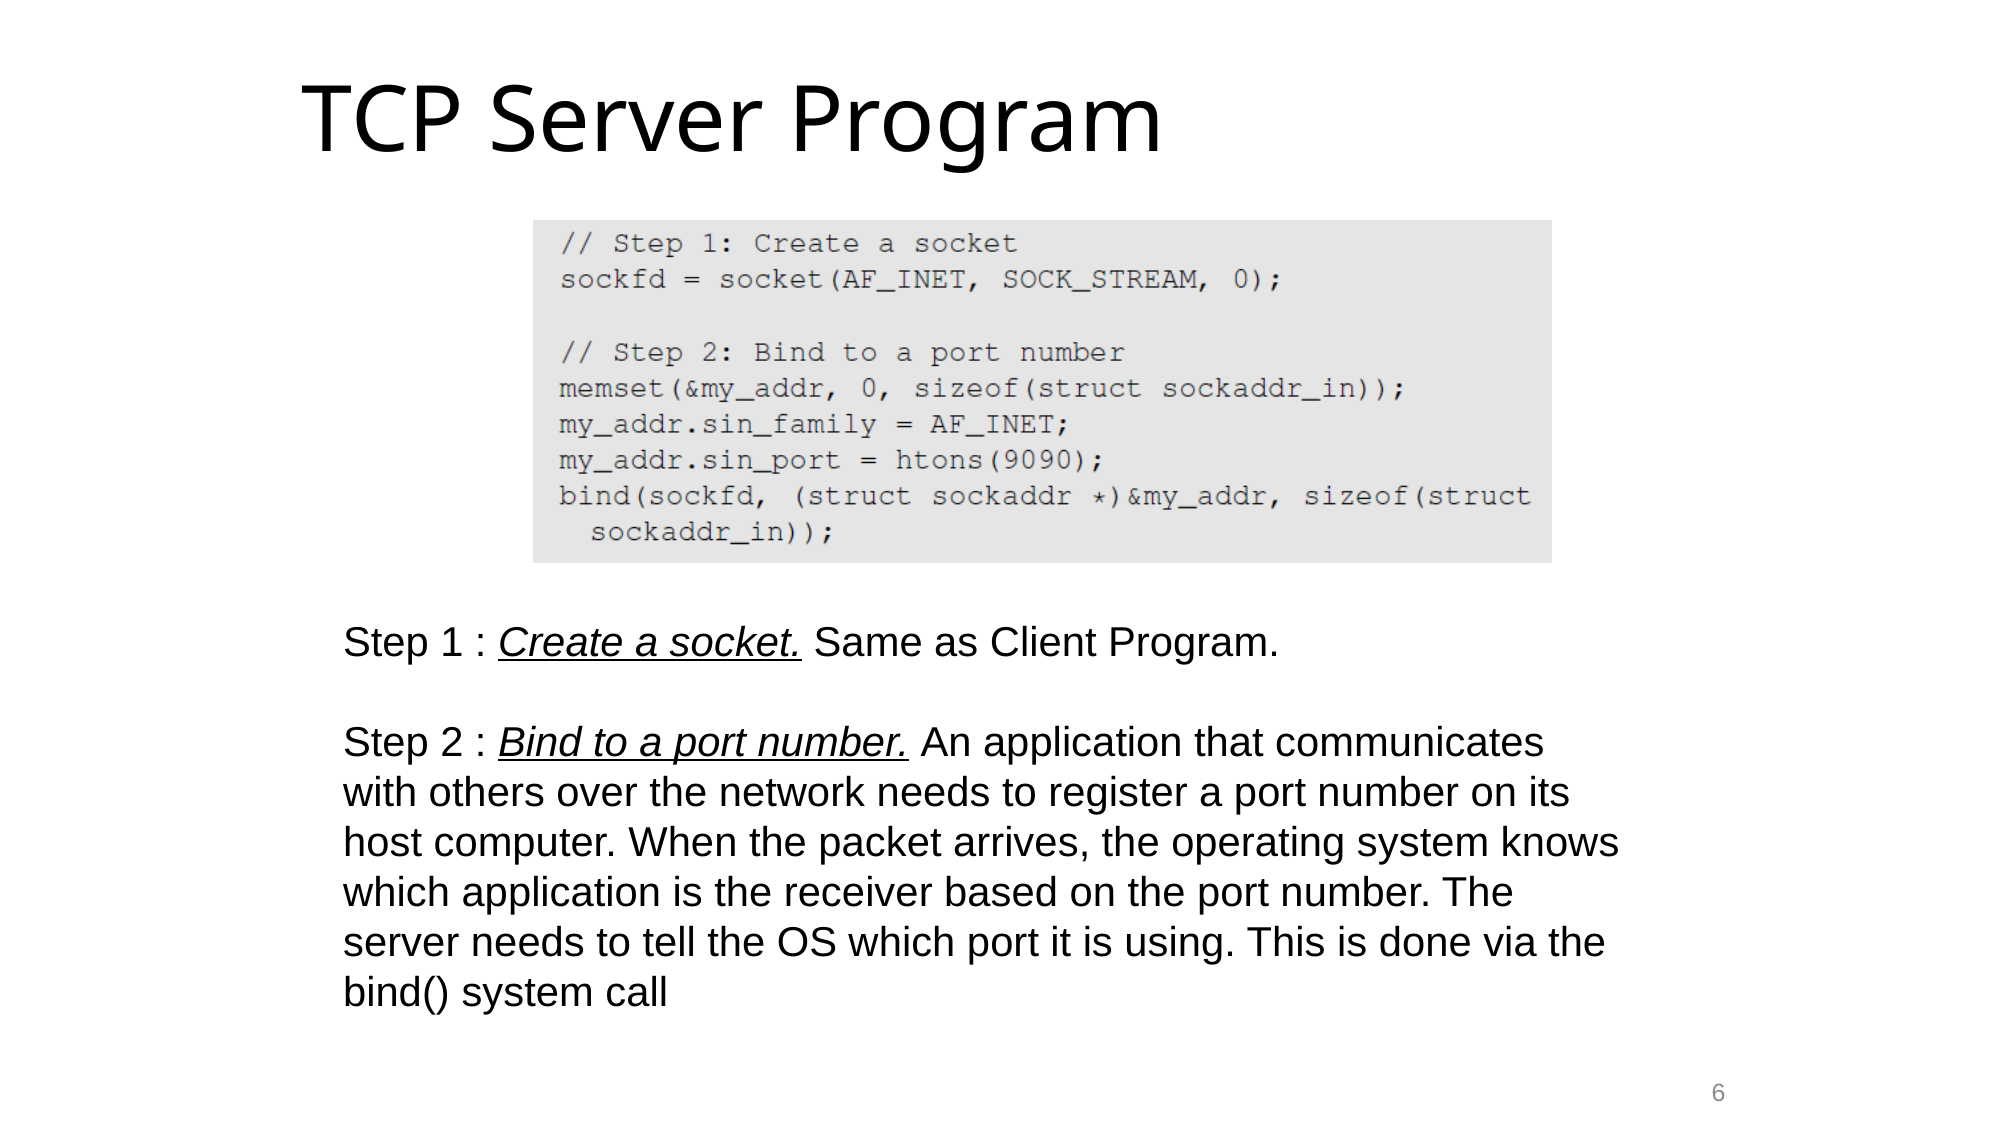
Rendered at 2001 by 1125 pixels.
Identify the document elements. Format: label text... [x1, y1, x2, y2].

text_box 6 [1638, 1080, 1741, 1103]
text_box Step 1 : Create a socket. Same as Client Program. Step 2 : Bind to a port number. An application that communicates with others over the network needs to register a port number on its host computer. When the packet arrives, the operating system knows which application is the receiver based on the port number. The server needs to tell the OS which port it is using. This is done via the bind() system call [328, 599, 1644, 1020]
title TCP Server Program [286, 57, 1685, 152]
picture [533, 220, 1552, 563]
